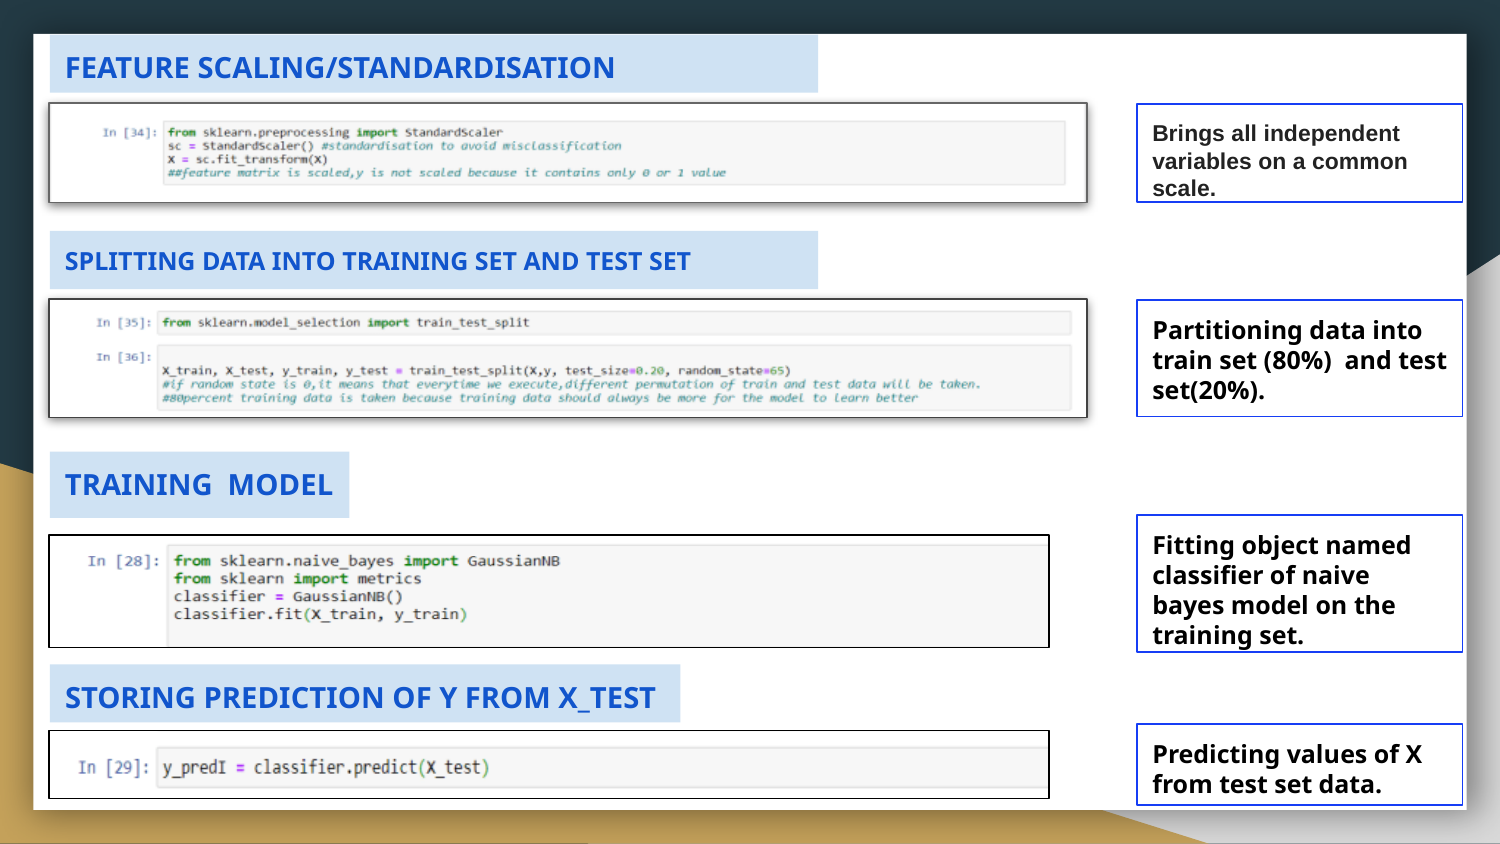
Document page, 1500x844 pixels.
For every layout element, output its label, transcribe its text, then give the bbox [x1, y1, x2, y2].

text_box Predicting values of X from test set data. [1137, 723, 1463, 806]
picture [49, 731, 1049, 798]
text_box FEATURE SCALING/STANDARDISATION [49, 34, 819, 93]
text_box STORING PREDICTION OF Y FROM X_TEST [49, 664, 681, 723]
picture [49, 103, 1087, 203]
text_box Brings all independent variables on a common scale. [1137, 103, 1463, 202]
text_box TRAINING MODEL [49, 451, 350, 518]
picture [49, 299, 1087, 417]
text_box SPLITTING DATA INTO TRAINING SET AND TEST SET [49, 230, 819, 290]
text_box Partitioning data into train set (80%) and test set(20%). [1137, 299, 1463, 417]
picture [49, 535, 1049, 647]
text_box Fitting object named classifier of naive bayes model on the training set. [1137, 514, 1463, 653]
